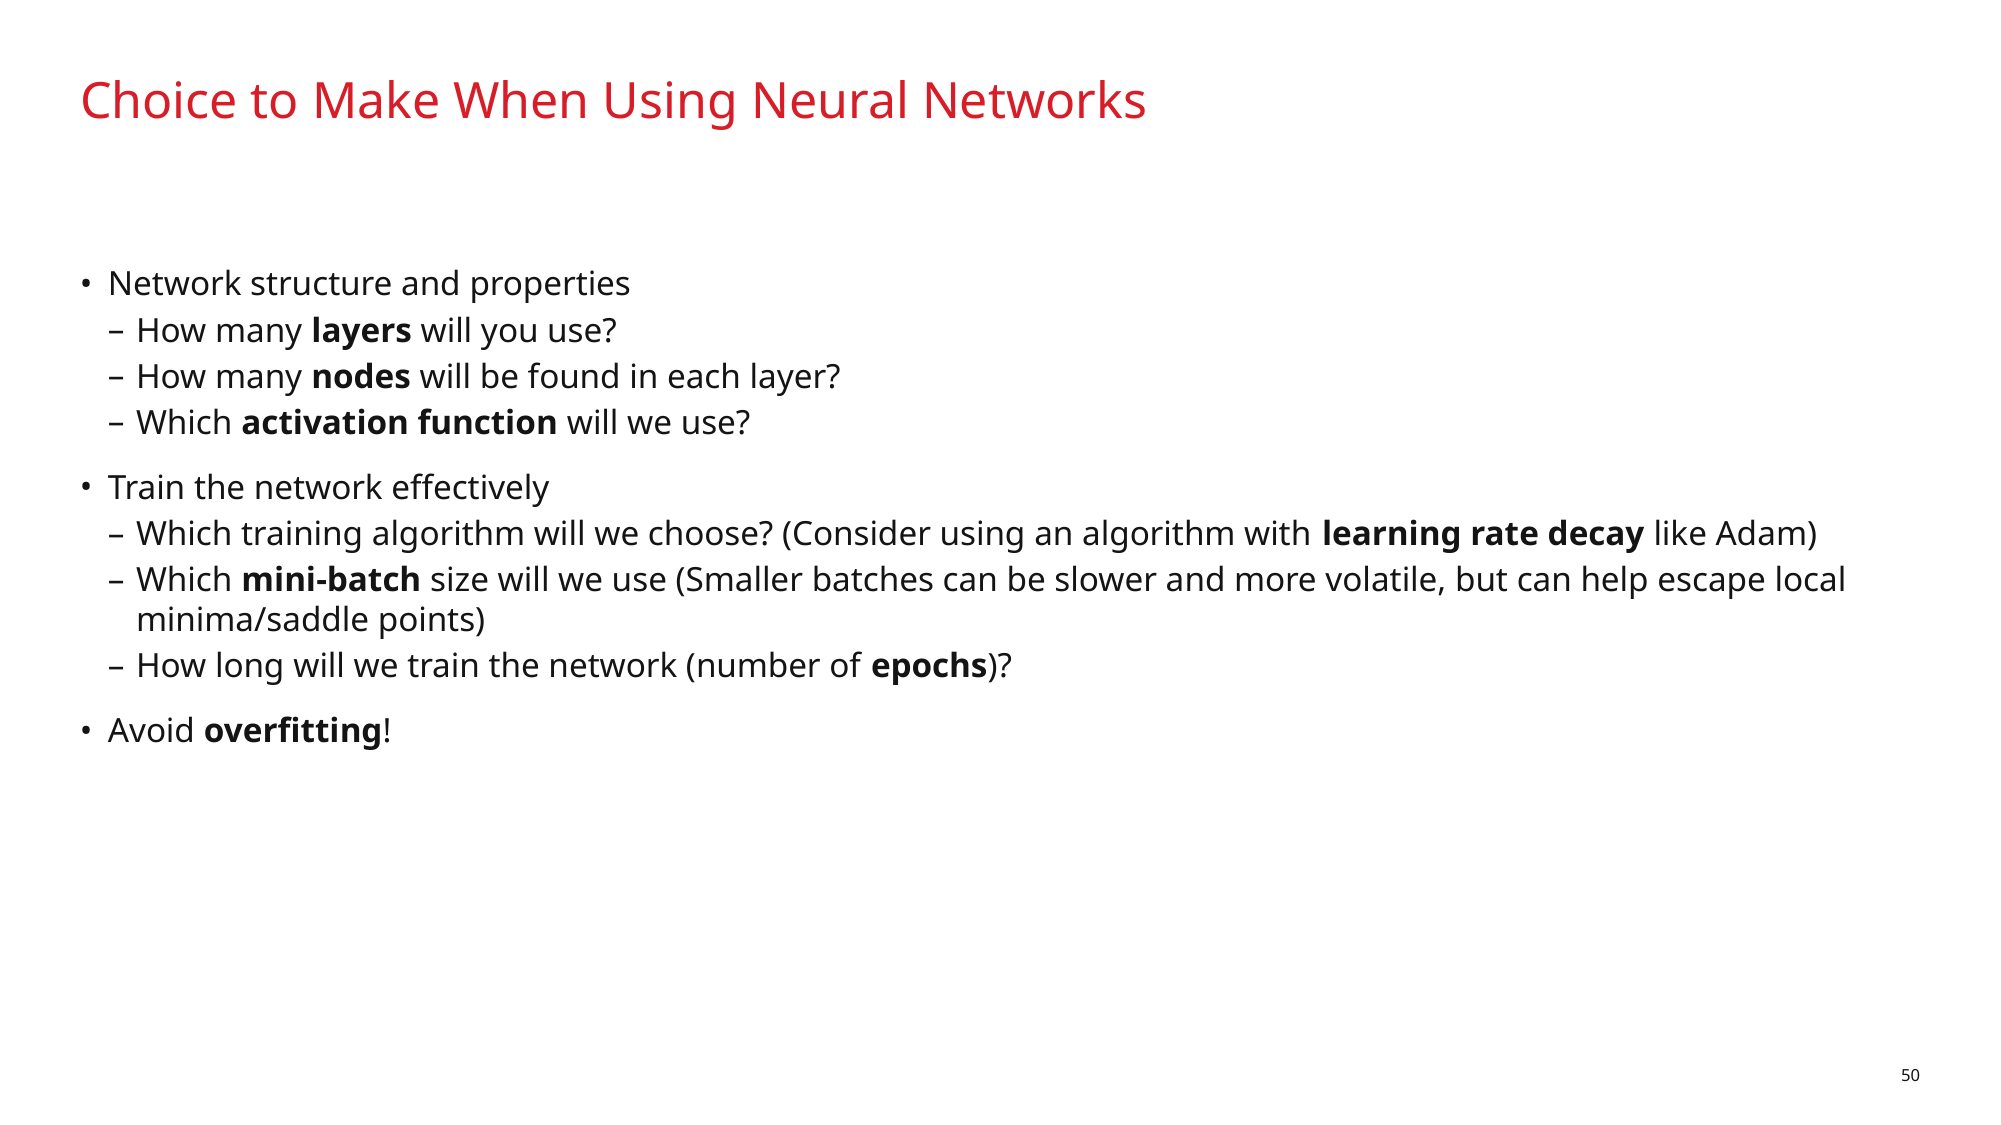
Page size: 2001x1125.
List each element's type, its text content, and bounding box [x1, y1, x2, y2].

slide_number 50 [1839, 1050, 1920, 1088]
title Choice to Make When Using Neural Networks [80, 75, 1920, 240]
list Network structure and properties How many layers will you use? How many nodes will be found in each layer? Which activation function will we use? Train the network effectively Which training algorithm will we choose? (Consider using an algorithm with learning rate decay like Adam) Which mini-batch size will we use (Smaller batches can be slower and more volatile, but can help escape local minima/saddle points) How long will we train the network (number of epochs)? Avoid overfitting! [79, 262, 1920, 1012]
